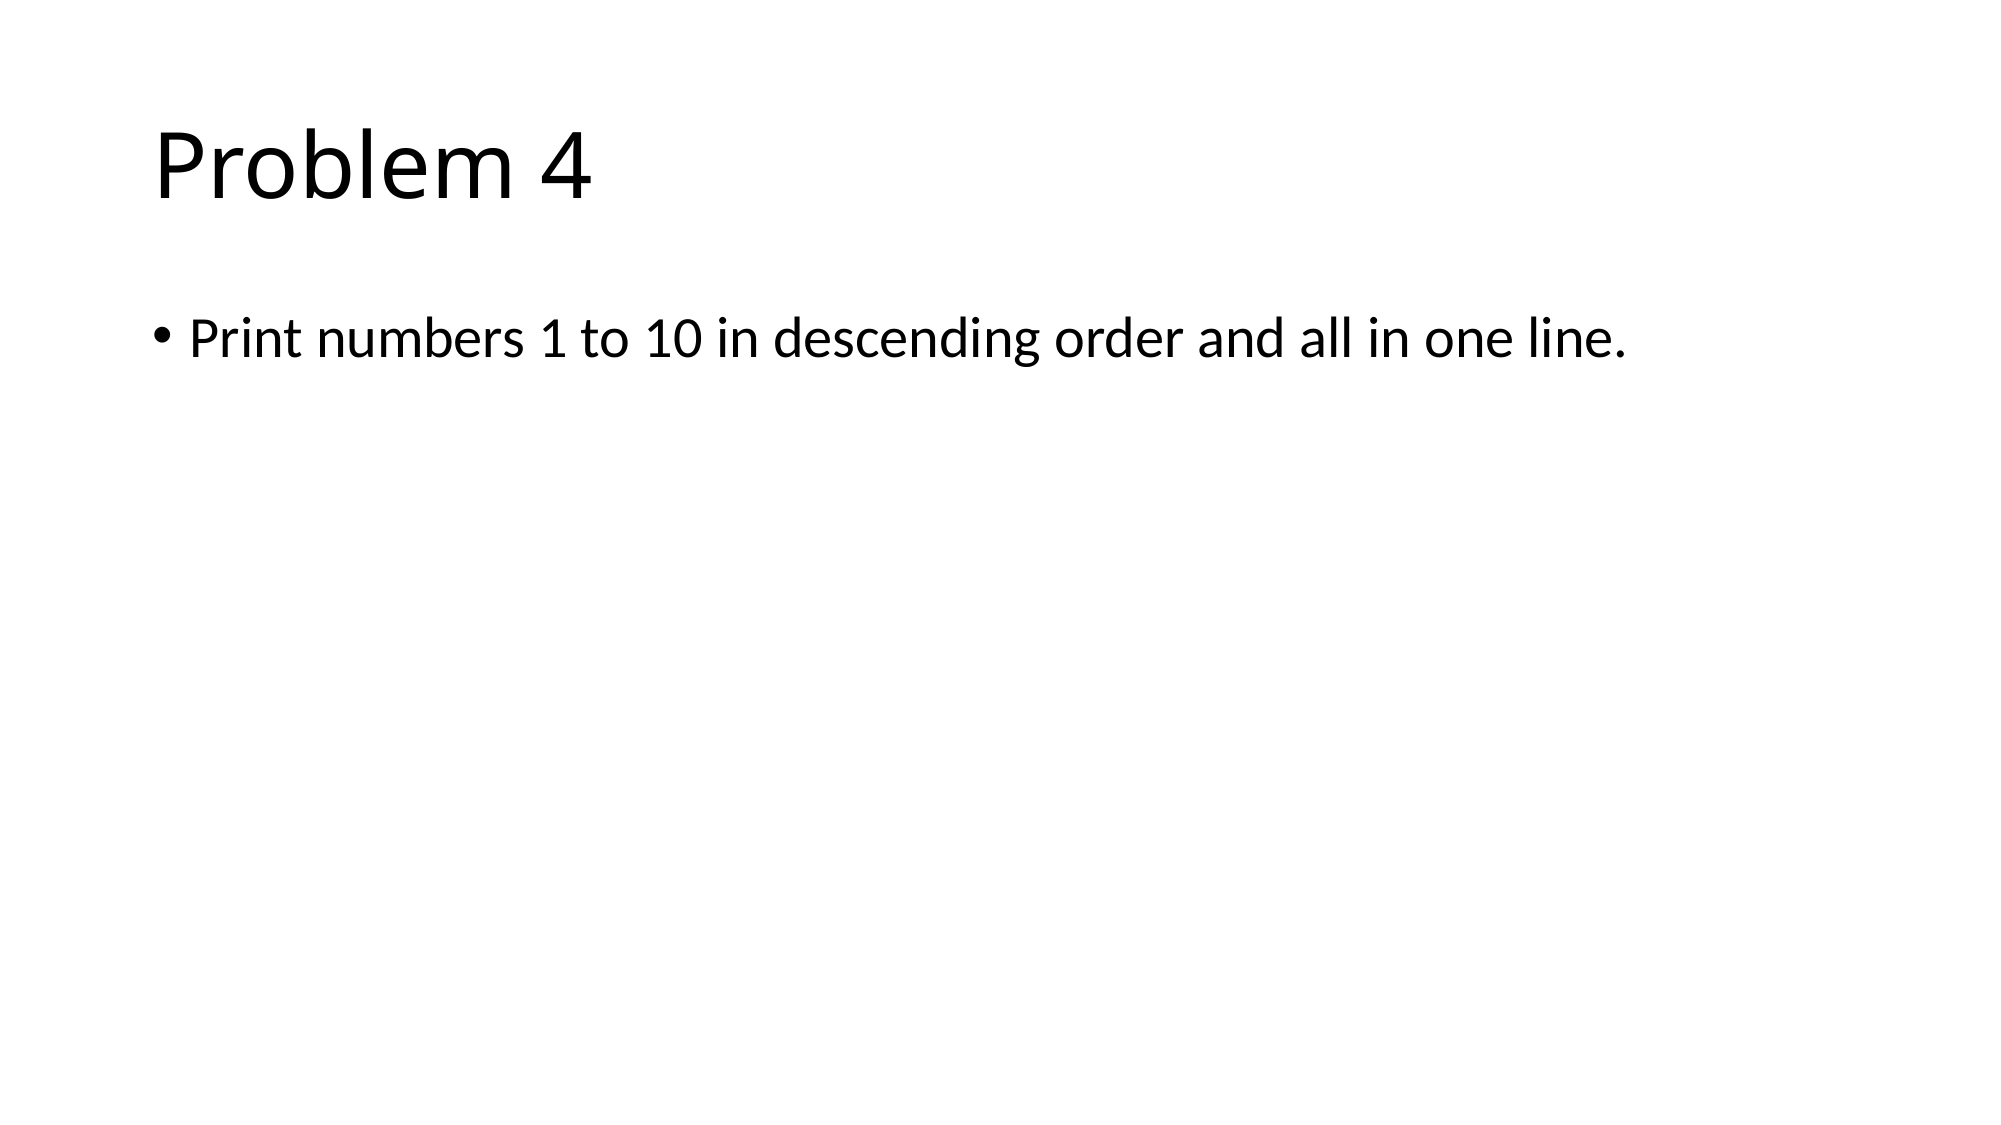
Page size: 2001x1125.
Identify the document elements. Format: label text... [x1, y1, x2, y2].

list Print numbers 1 to 10 in descending order and all in one line. [137, 299, 1863, 1014]
title Problem 4 [137, 59, 1863, 278]
